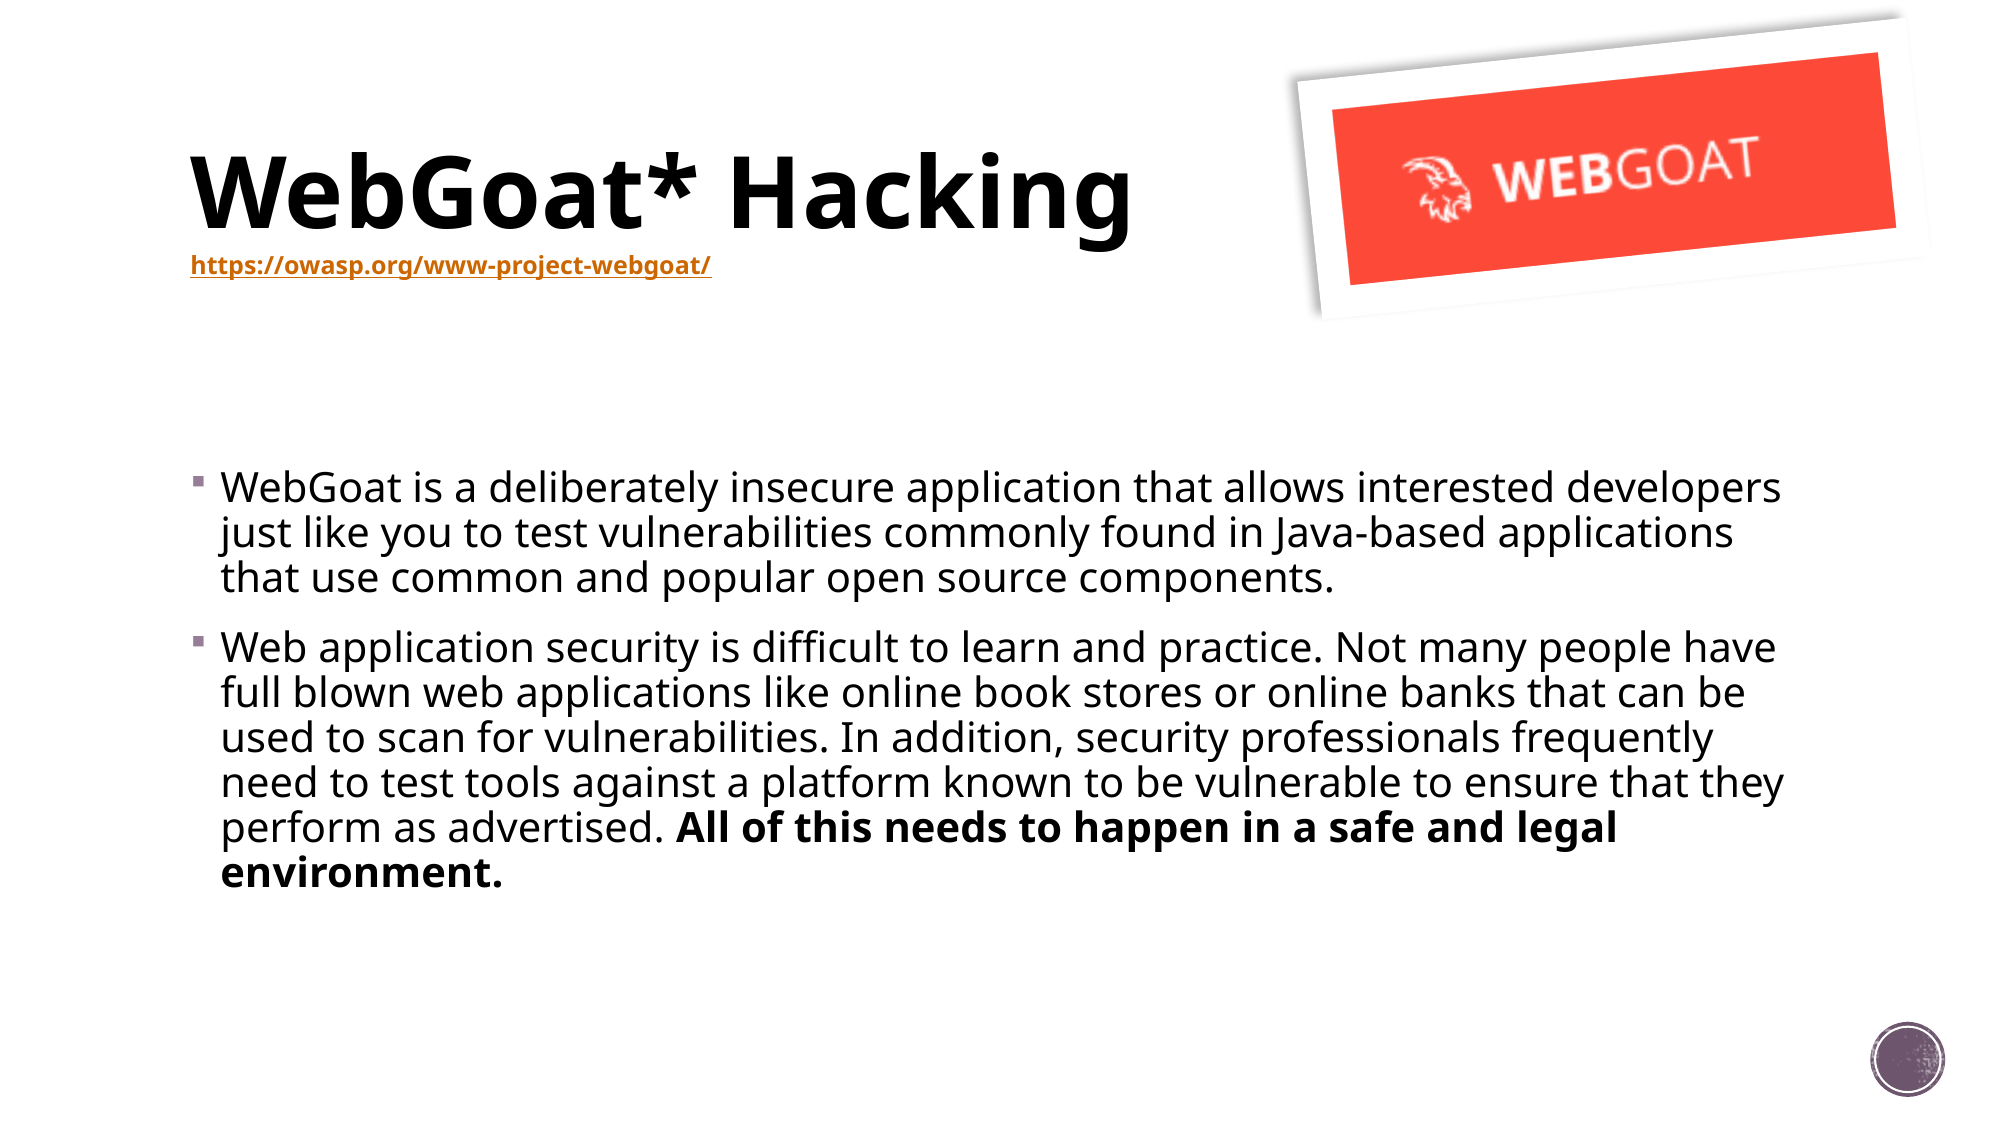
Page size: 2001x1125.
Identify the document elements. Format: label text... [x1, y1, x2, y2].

title WebGoat* Hacking https://owasp.org/www-project-webgoat/ [175, 79, 1826, 344]
picture [1333, 53, 1896, 285]
list WebGoat is a deliberately insecure application that allows interested developers just like you to test vulnerabilities commonly found in Java-based applications that use common and popular open source components. Web application security is difficult to learn and practice. Not many people have full blown web applications like online book stores or online banks that can be used to scan for vulnerabilities. In addition, security professionals frequently need to test tools against a platform known to be vulnerable to ensure that they perform as advertised. All of this needs to happen in a safe and legal environment. [175, 458, 1826, 1013]
